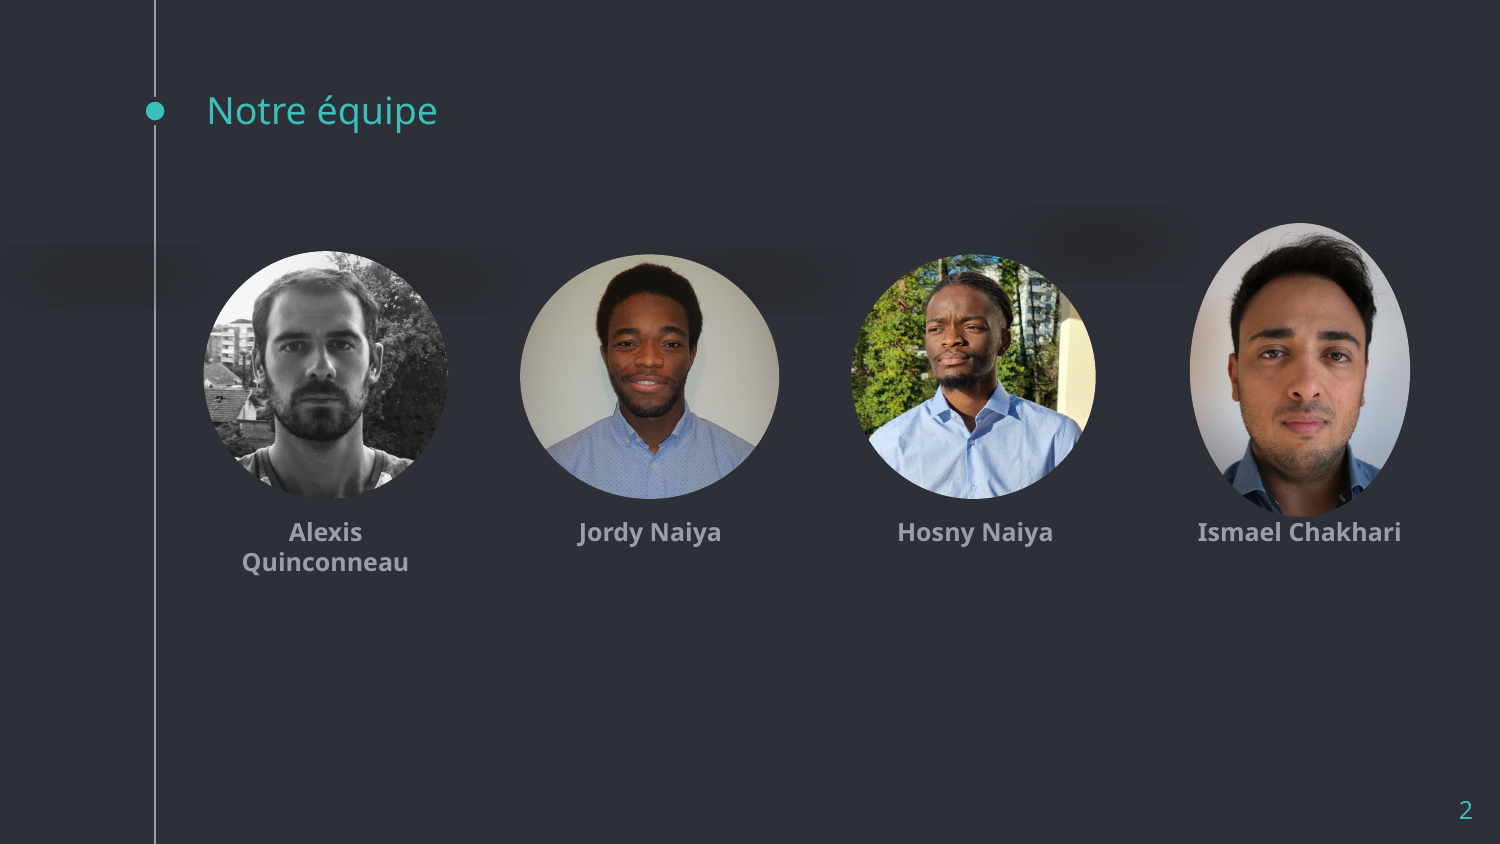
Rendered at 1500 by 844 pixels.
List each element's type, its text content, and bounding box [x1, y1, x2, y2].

text_box Jordy Naiya [528, 516, 773, 638]
title Notre équipe [191, 90, 1317, 147]
picture [519, 254, 780, 500]
picture [203, 250, 449, 500]
slide_number 2 [1398, 779, 1489, 832]
text_box Ismael Chakhari [1177, 516, 1423, 638]
text_box Hosny Naiya [853, 516, 1098, 638]
text_box Alexis Quinconneau [203, 516, 448, 638]
picture [1189, 222, 1411, 517]
picture [850, 254, 1096, 500]
